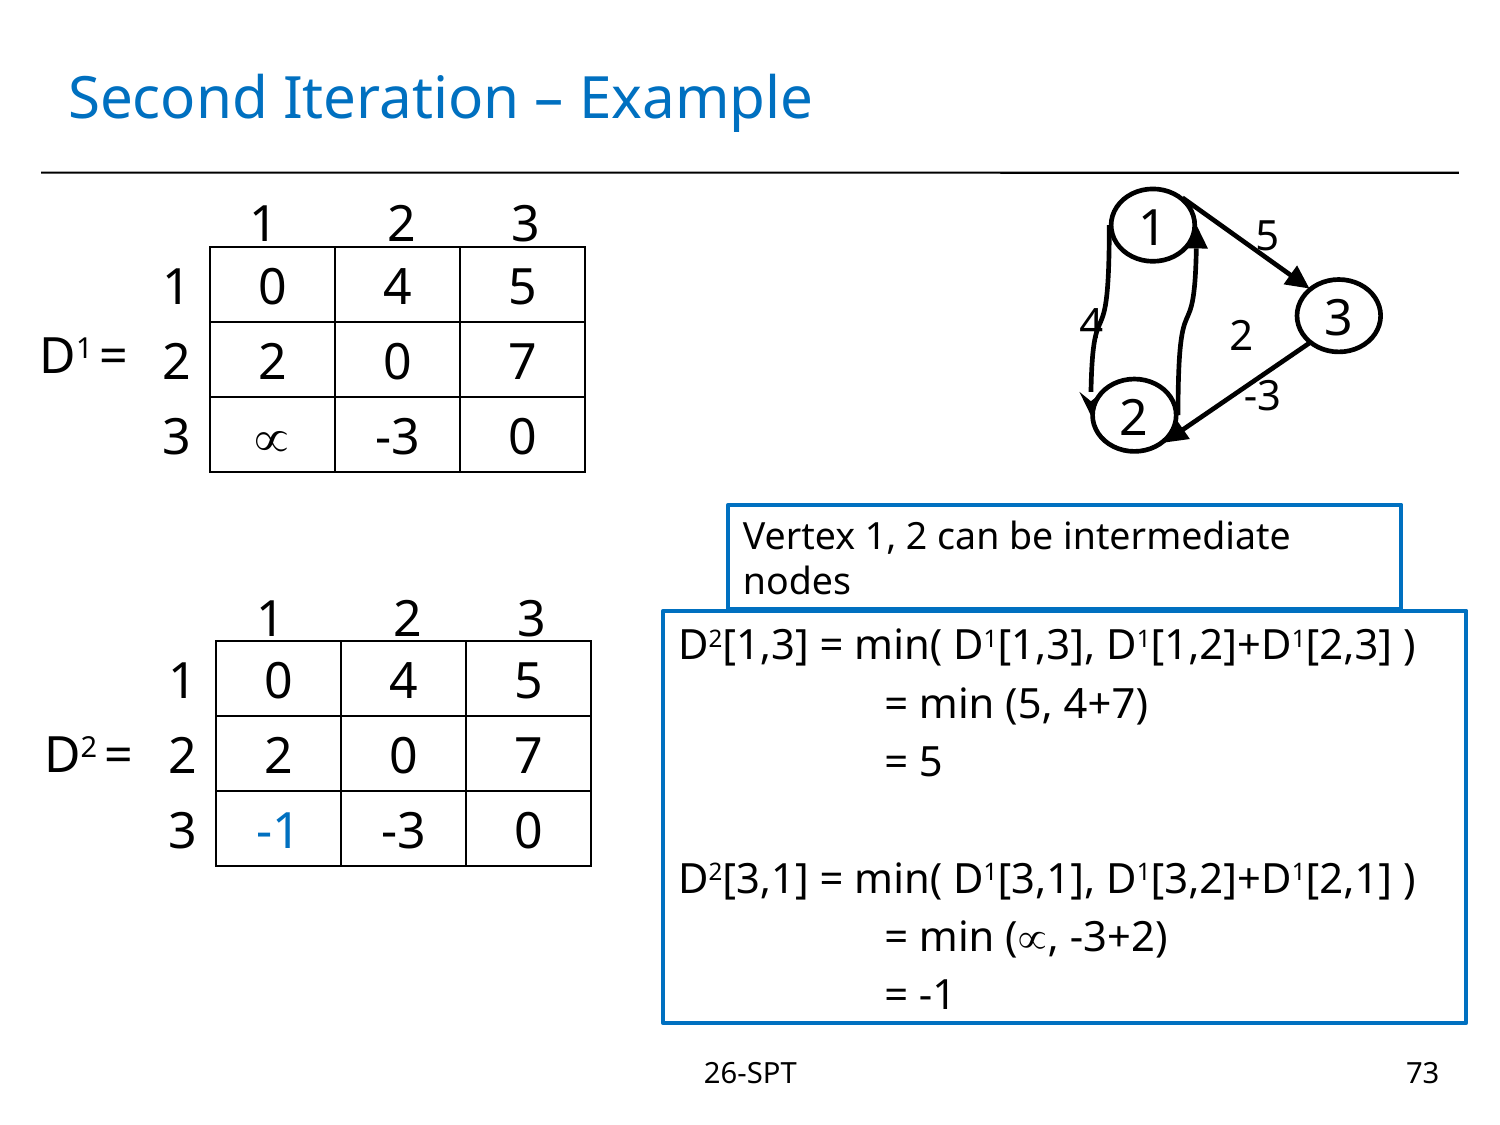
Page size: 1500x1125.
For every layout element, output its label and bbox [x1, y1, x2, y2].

text_box [1064, 188, 1381, 452]
footer [502, 1046, 999, 1125]
text_box [663, 504, 1467, 1024]
text_box [153, 578, 592, 868]
text_box [16, 714, 149, 790]
text_box [147, 184, 586, 473]
slide_number [1104, 1046, 1455, 1125]
title [52, 30, 1448, 159]
text_box [11, 315, 144, 391]
